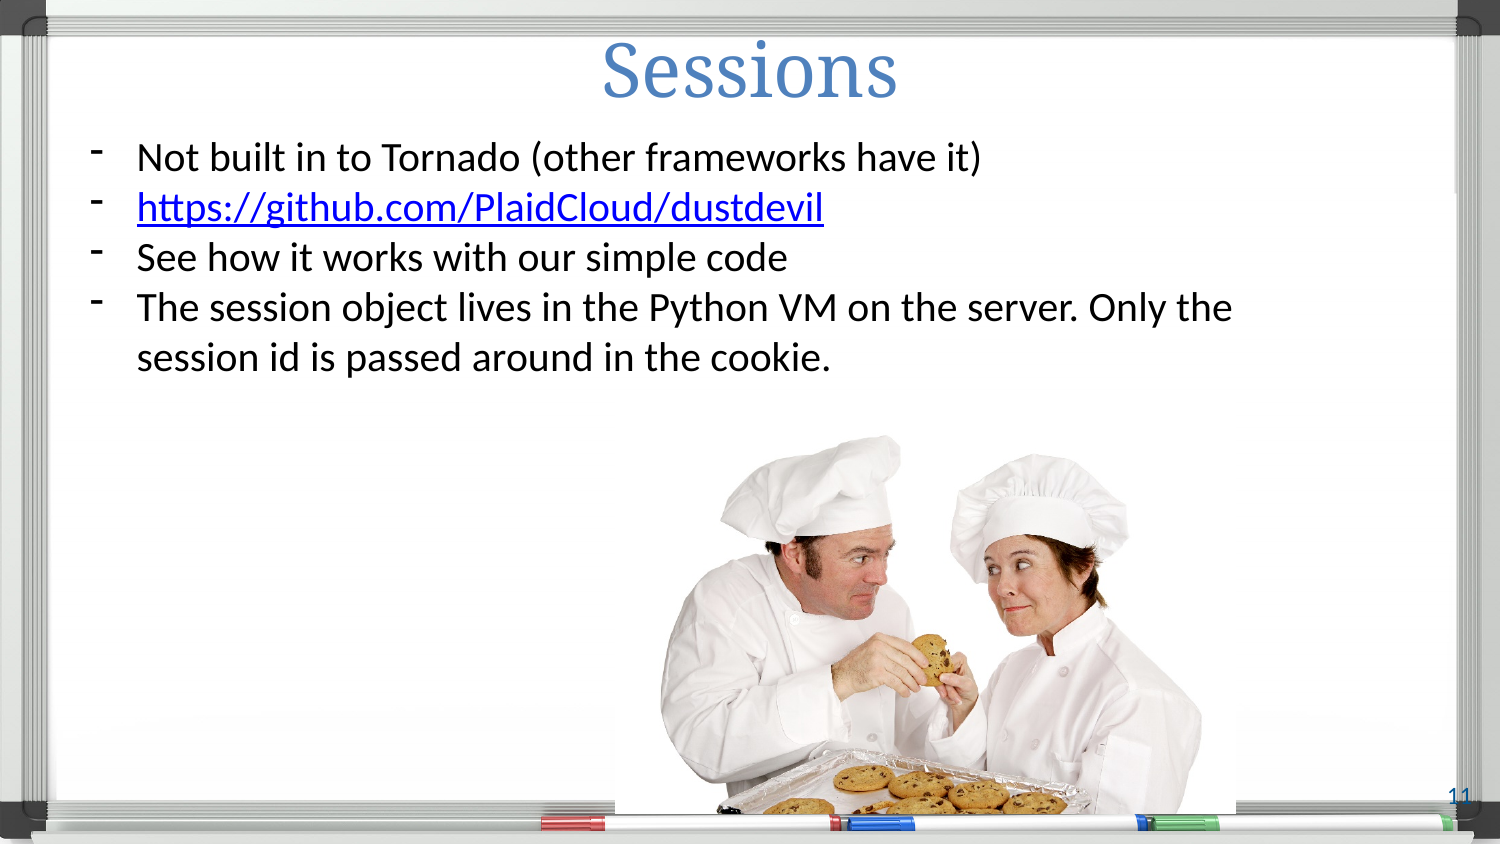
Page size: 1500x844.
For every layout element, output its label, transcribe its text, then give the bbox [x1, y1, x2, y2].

picture [0, 0, 1500, 844]
text_box Not built in to Tornado (other frameworks have it) https://github.com/PlaidCloud/dustdevil See how it works with our simple code The session object lives in the Python VM on the server. Only the session id is passed around in the cookie. [74, 122, 1288, 387]
title Sessions [24, 17, 1475, 118]
slide_number 11 [1387, 771, 1488, 817]
